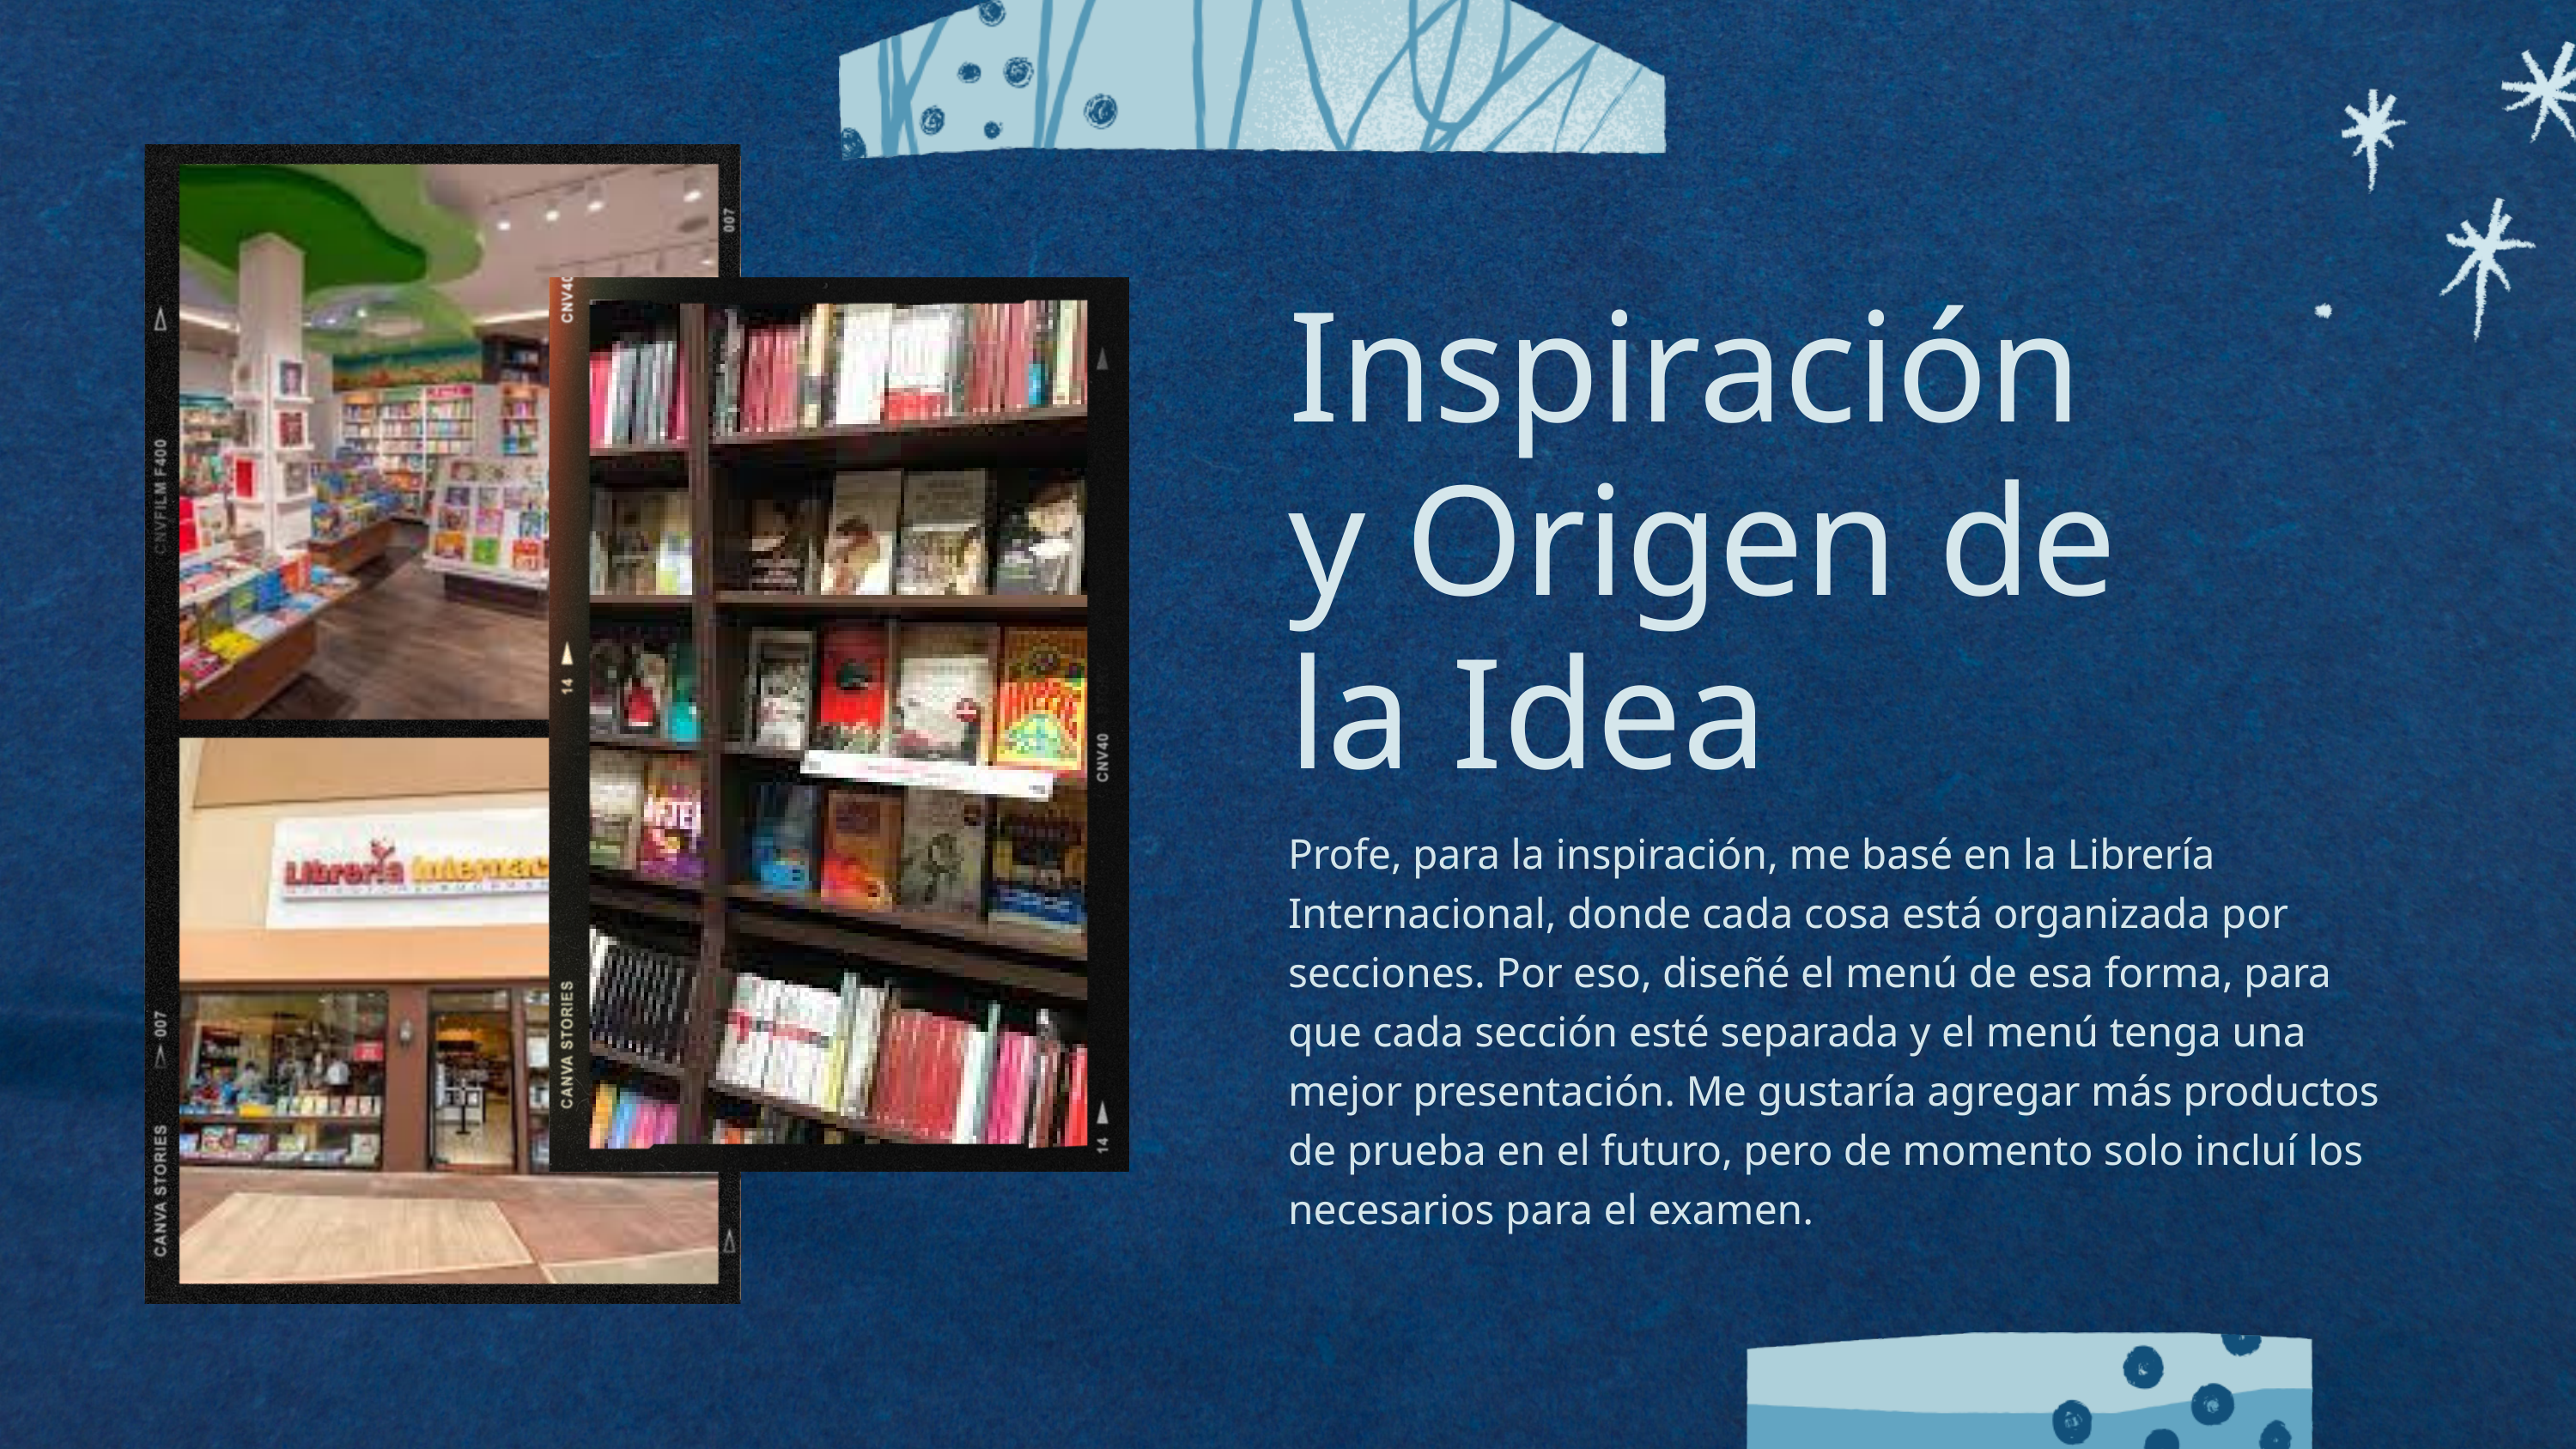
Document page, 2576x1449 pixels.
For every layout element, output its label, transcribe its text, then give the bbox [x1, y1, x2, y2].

text_box [1747, 1332, 2314, 1449]
text_box Profe, para la inspiración, me basé en la Librería Internacional, donde cada cosa está organizada por secciones. Por eso, diseñé el menú de esa forma, para que cada sección esté separada y el menú tenga una mejor presentación. Me gustaría agregar más productos de prueba en el futuro, pero de momento solo incluí los necesarios para el examen. [1288, 818, 2385, 1234]
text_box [549, 276, 1130, 1172]
text_box [2313, 0, 2576, 343]
text_box Inspiración y Origen de la Idea [1288, 279, 2432, 799]
text_box [0, 0, 2576, 1449]
text_box [839, 0, 1668, 161]
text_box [144, 144, 742, 1304]
